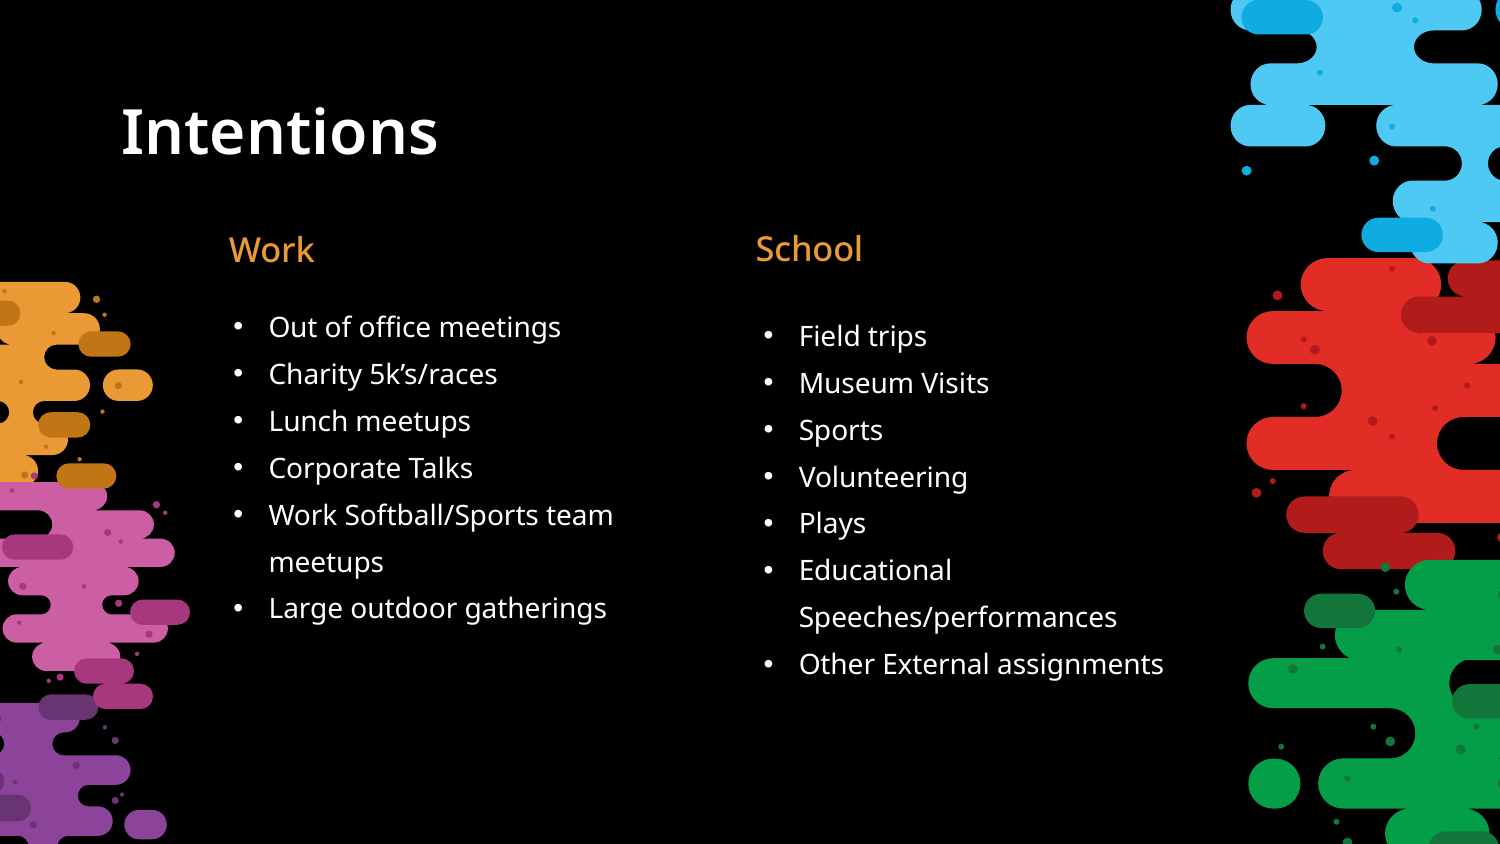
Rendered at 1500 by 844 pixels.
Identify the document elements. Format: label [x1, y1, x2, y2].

text_box [0, 0, 1500, 844]
